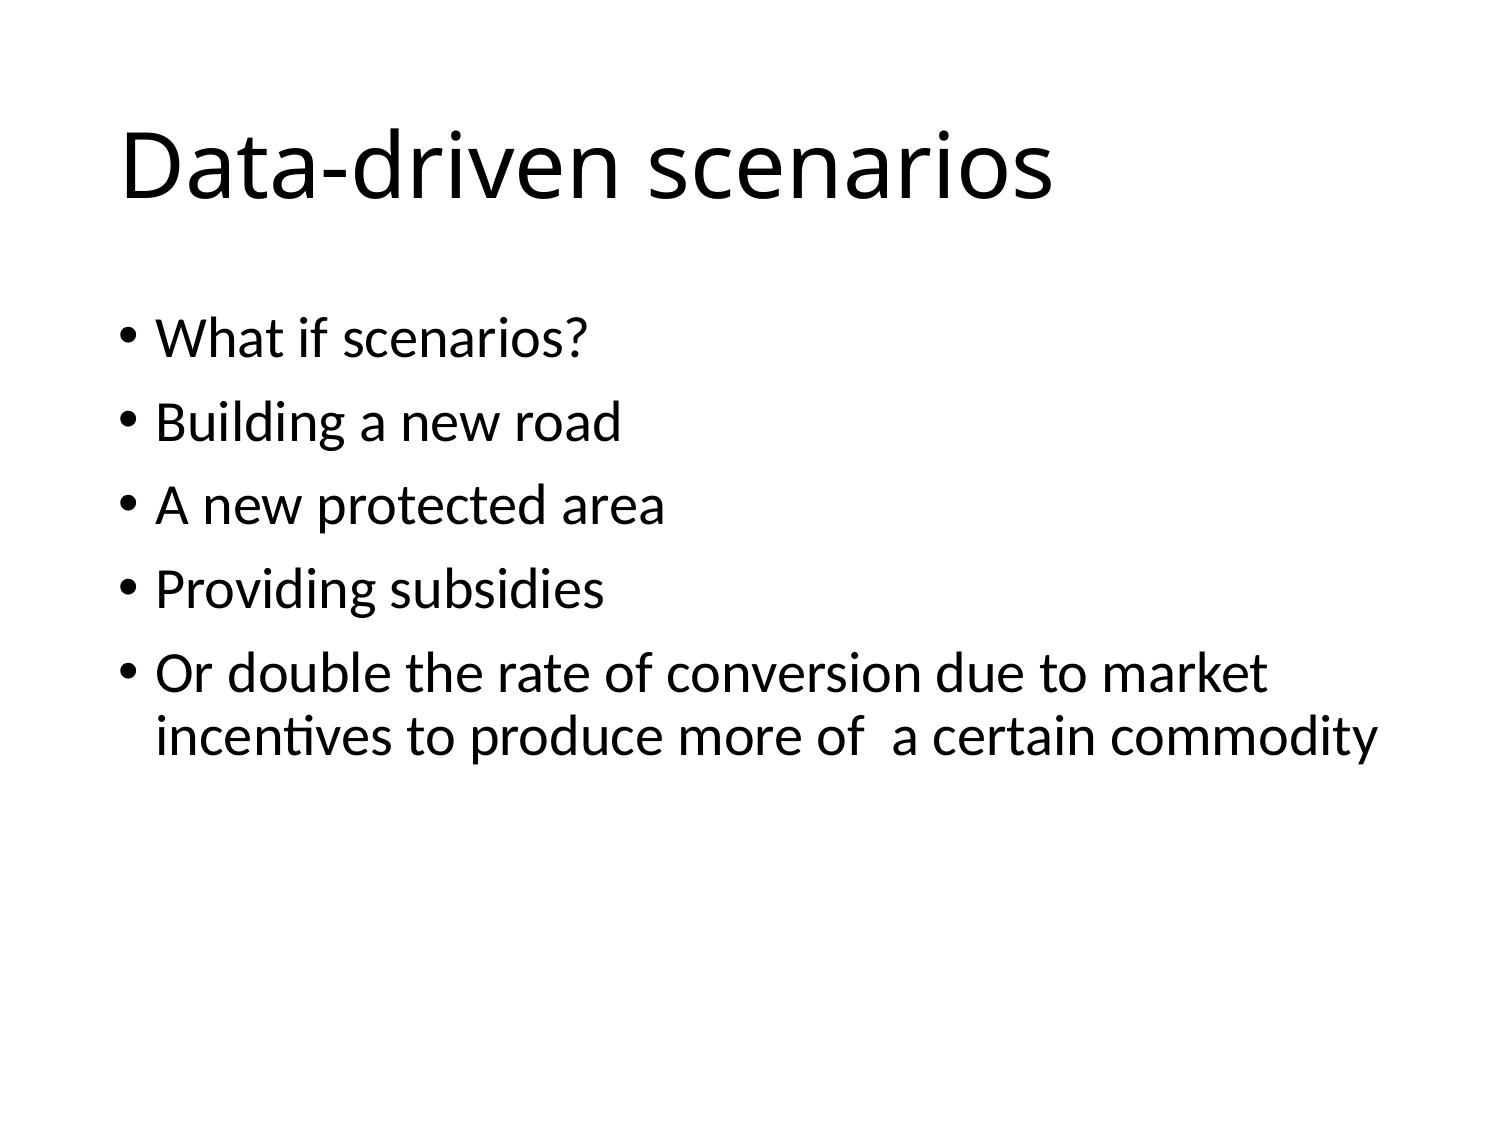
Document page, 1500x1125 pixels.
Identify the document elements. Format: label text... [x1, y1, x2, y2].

title Data-driven scenarios [103, 59, 1397, 278]
list What if scenarios? Building a new road A new protected area Providing subsidies Or double the rate of conversion due to market incentives to produce more of a certain commodity [103, 299, 1397, 1014]
